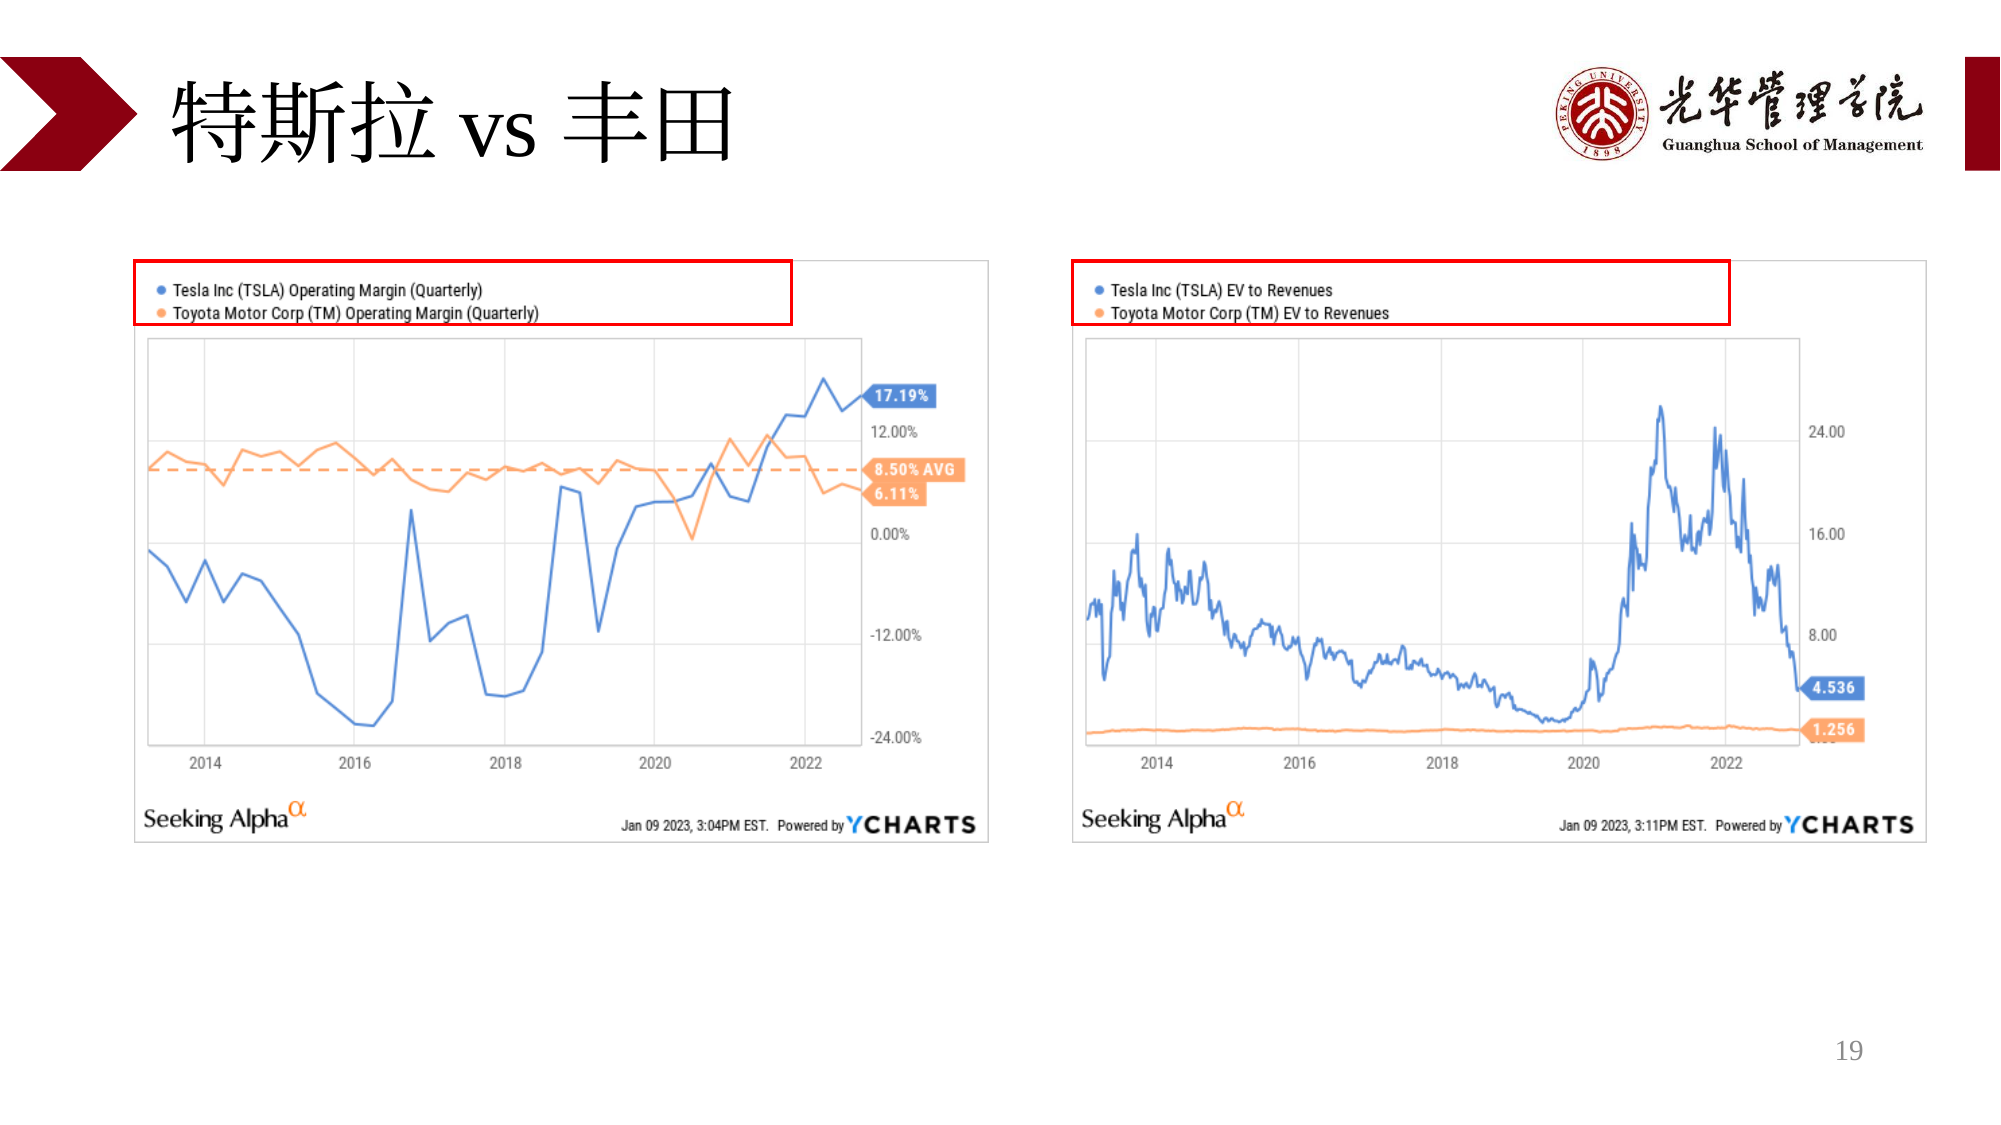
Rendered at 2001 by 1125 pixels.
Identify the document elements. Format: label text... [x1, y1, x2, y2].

slide_number 19 [1429, 1018, 1880, 1079]
title 特斯拉vs丰田 [154, 59, 1537, 195]
picture [1507, 27, 1965, 200]
picture [134, 260, 989, 843]
picture [1072, 260, 1927, 843]
